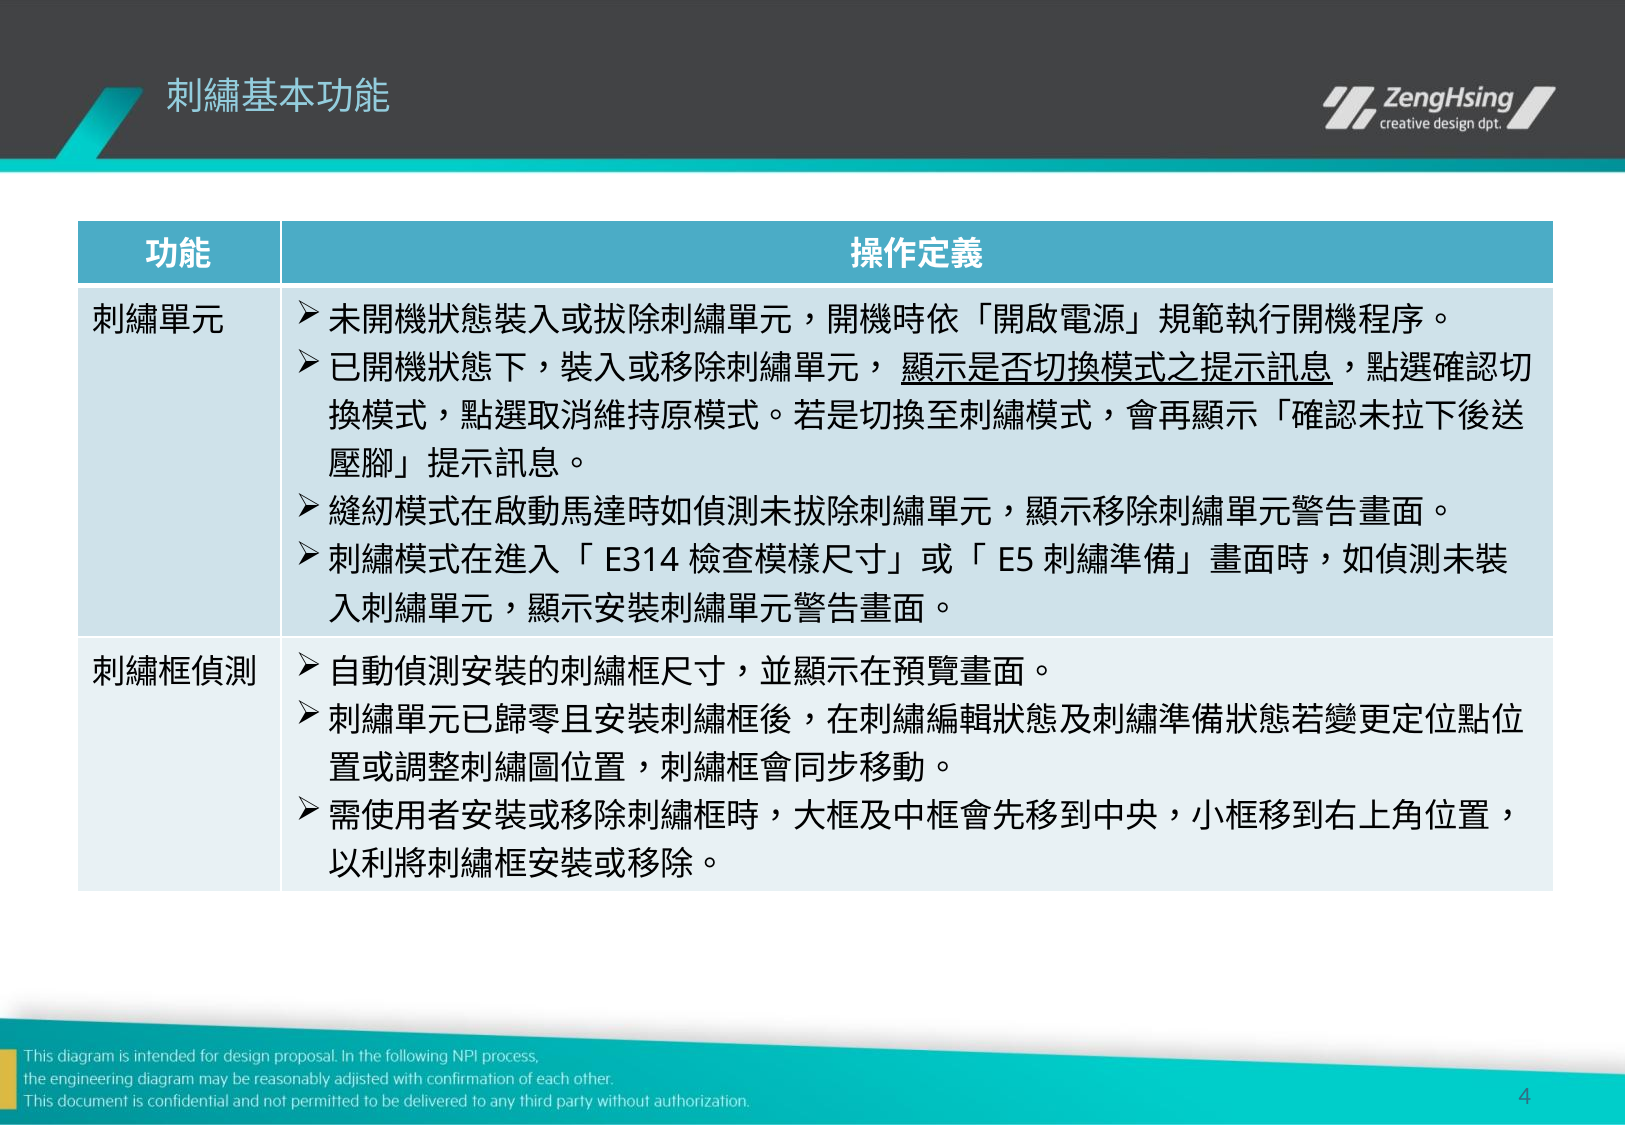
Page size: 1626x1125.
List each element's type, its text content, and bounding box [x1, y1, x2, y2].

table_header 操作定義 [282, 221, 1553, 283]
table_cell 刺繡單元 [78, 288, 280, 636]
picture [0, 0, 1625, 1125]
table_header 功能 [78, 221, 280, 283]
title 刺繡基本功能 [151, 54, 691, 136]
table_cell 未開機狀態裝入或拔除刺繡單元，開機時依「開啟電源」規範執行開機程序。 已開機狀態下，裝入或移除刺繡單元， 顯示是否切換模式之提示訊息，點選確認切換模式，點選取消維持原模式。若是切換至刺繡模式，會再顯示「確認未拉下後送壓腳」提示訊息。 縫紉模式在啟動馬達時如偵測未拔除刺繡單元，顯示移除刺繡單元警告畫面。 刺繡模式在進入「E314檢查模樣尺寸」或「E5刺繡準備」畫面時，如偵測未裝入刺繡單元，顯示安裝刺繡單元警告畫面。 [282, 288, 1553, 636]
slide_number 4 [1166, 1065, 1547, 1125]
table_cell 自動偵測安裝的刺繡框尺寸，並顯示在預覽畫面。 刺繡單元已歸零且安裝刺繡框後，在刺繡編輯狀態及刺繡準備狀態若變更定位點位置或調整刺繡圖位置，刺繡框會同步移動。 需使用者安裝或移除刺繡框時，大框及中框會先移到中央，小框移到右上角位置，以利將刺繡框安裝或移除。 [282, 638, 1553, 891]
table_cell 刺繡框偵測 [78, 638, 280, 891]
